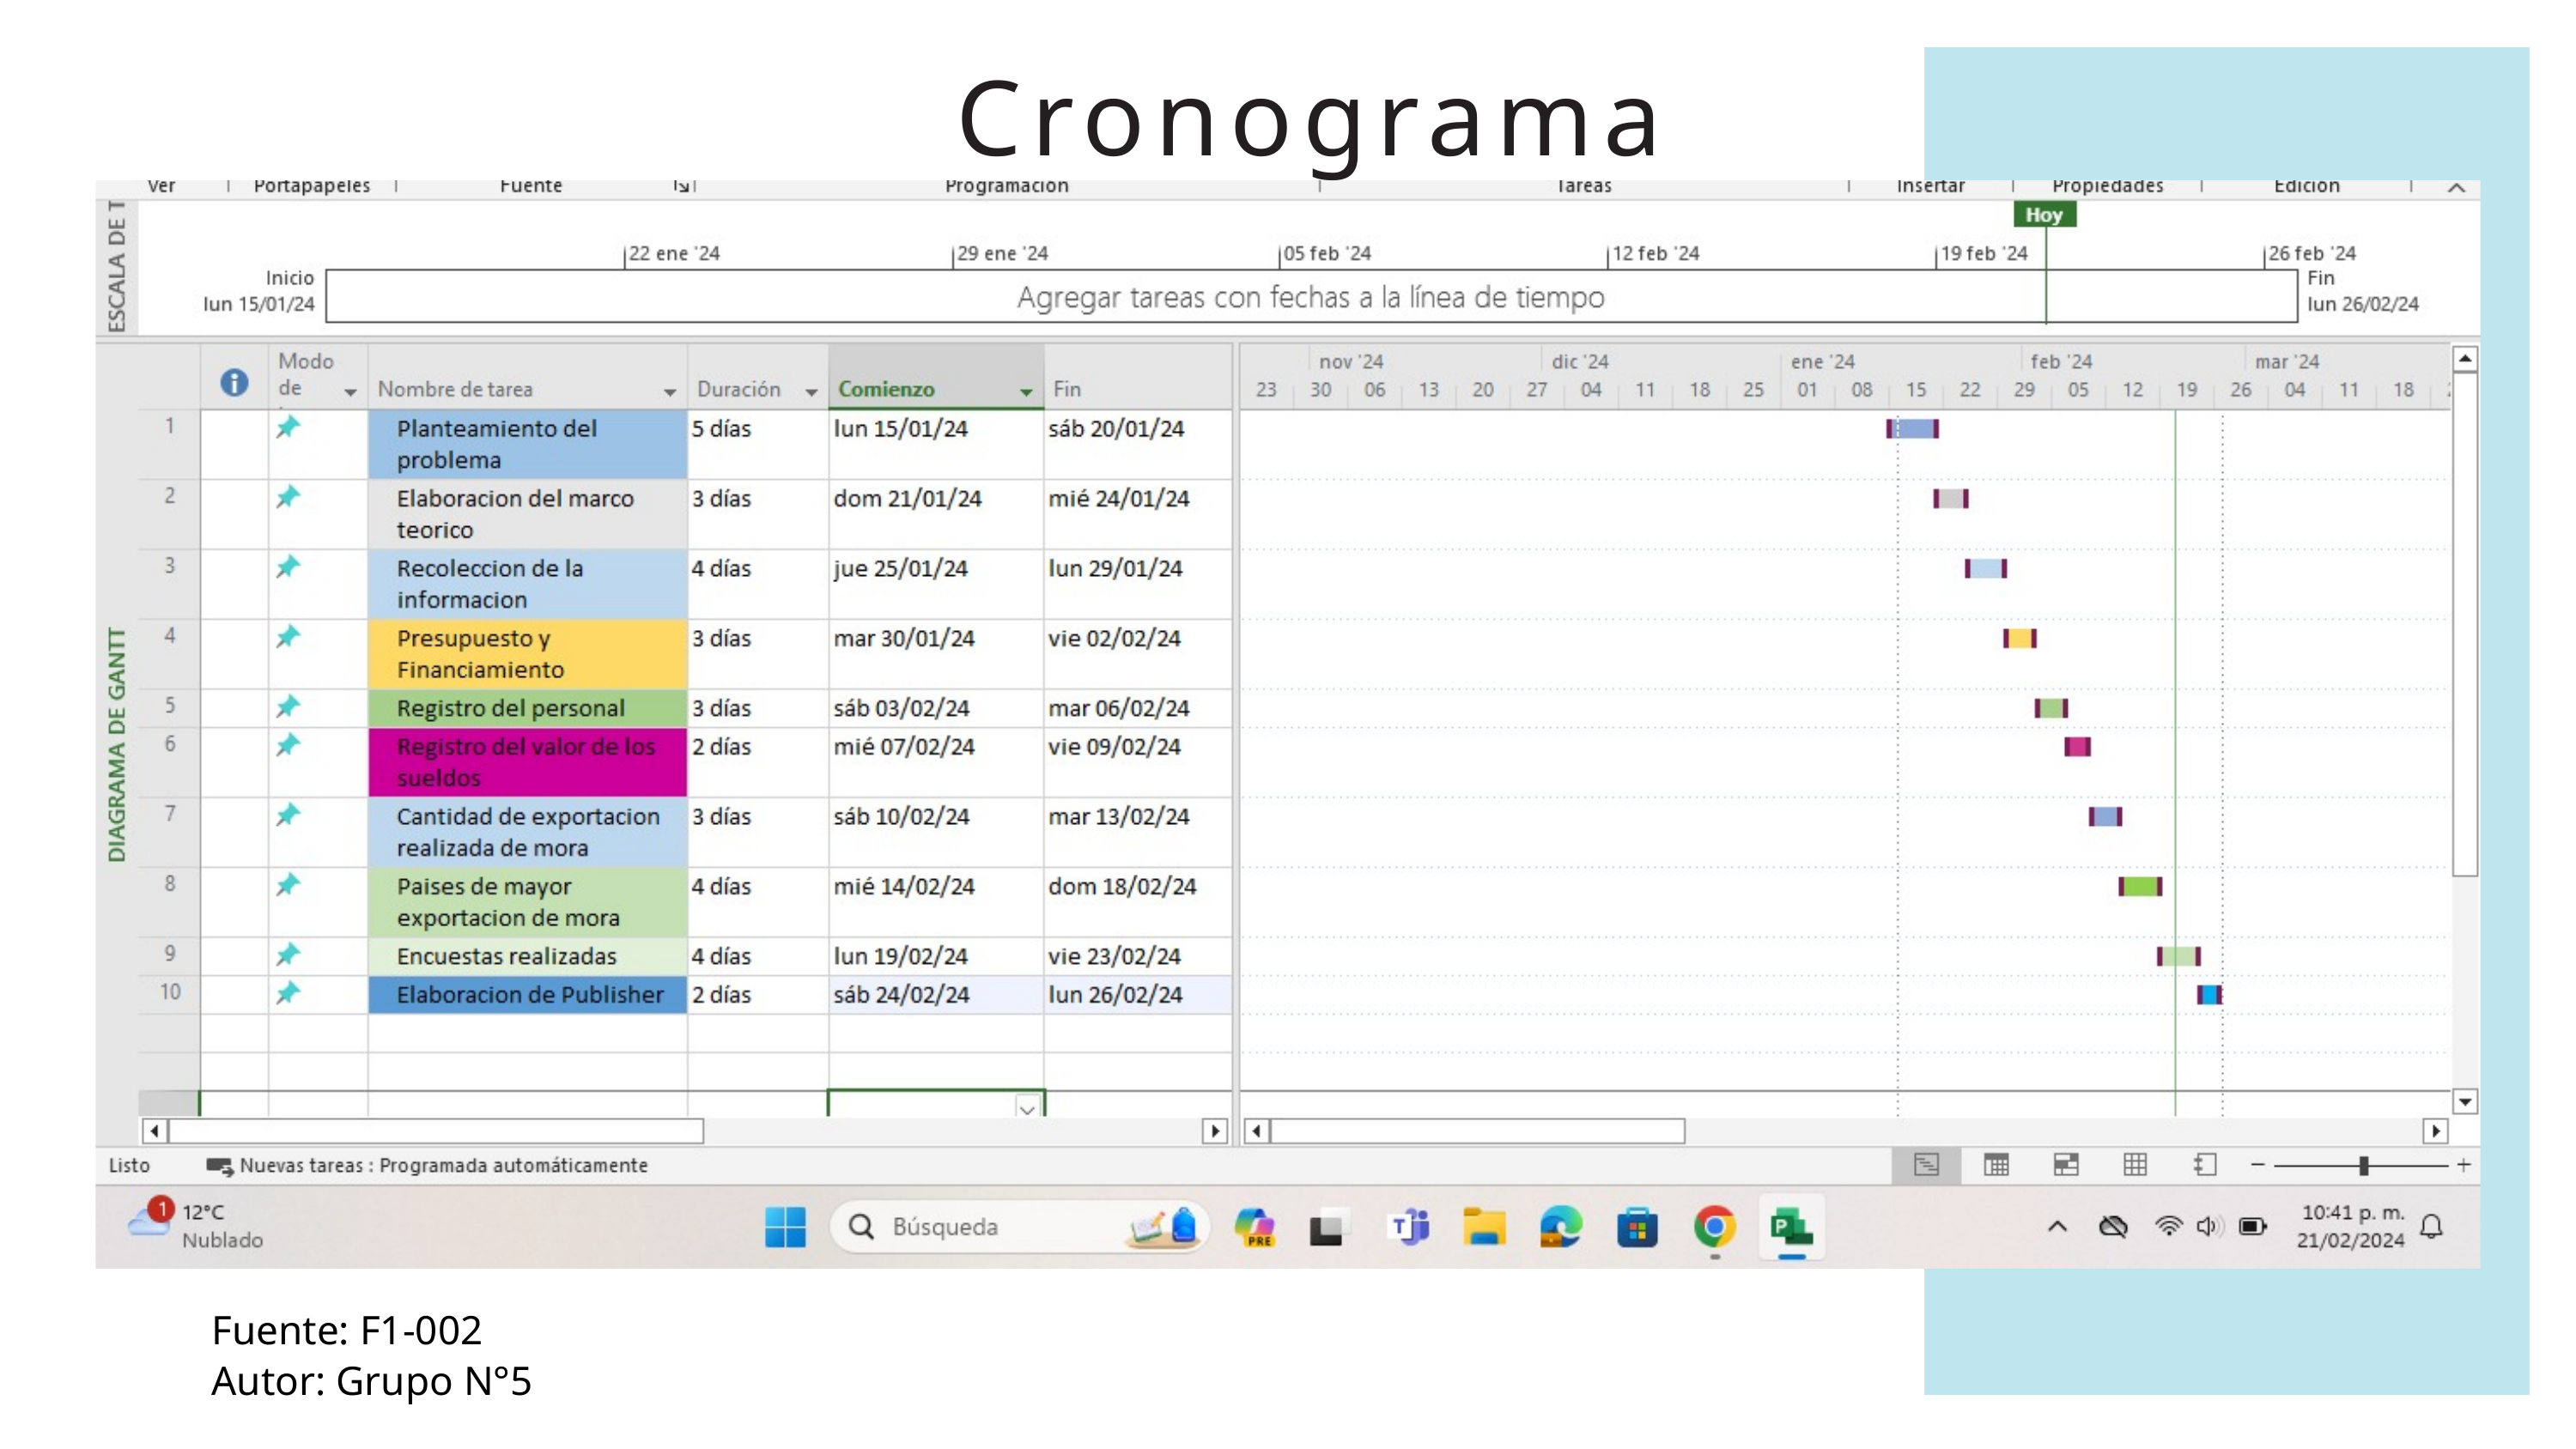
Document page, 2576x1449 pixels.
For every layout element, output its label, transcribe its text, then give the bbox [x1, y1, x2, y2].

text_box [1924, 47, 2530, 1396]
text_box Fuente: F1-002 Autor: Grupo N°5 [211, 1300, 665, 1404]
text_box [95, 180, 1918, 1269]
text_box Cronograma [916, 33, 1703, 177]
